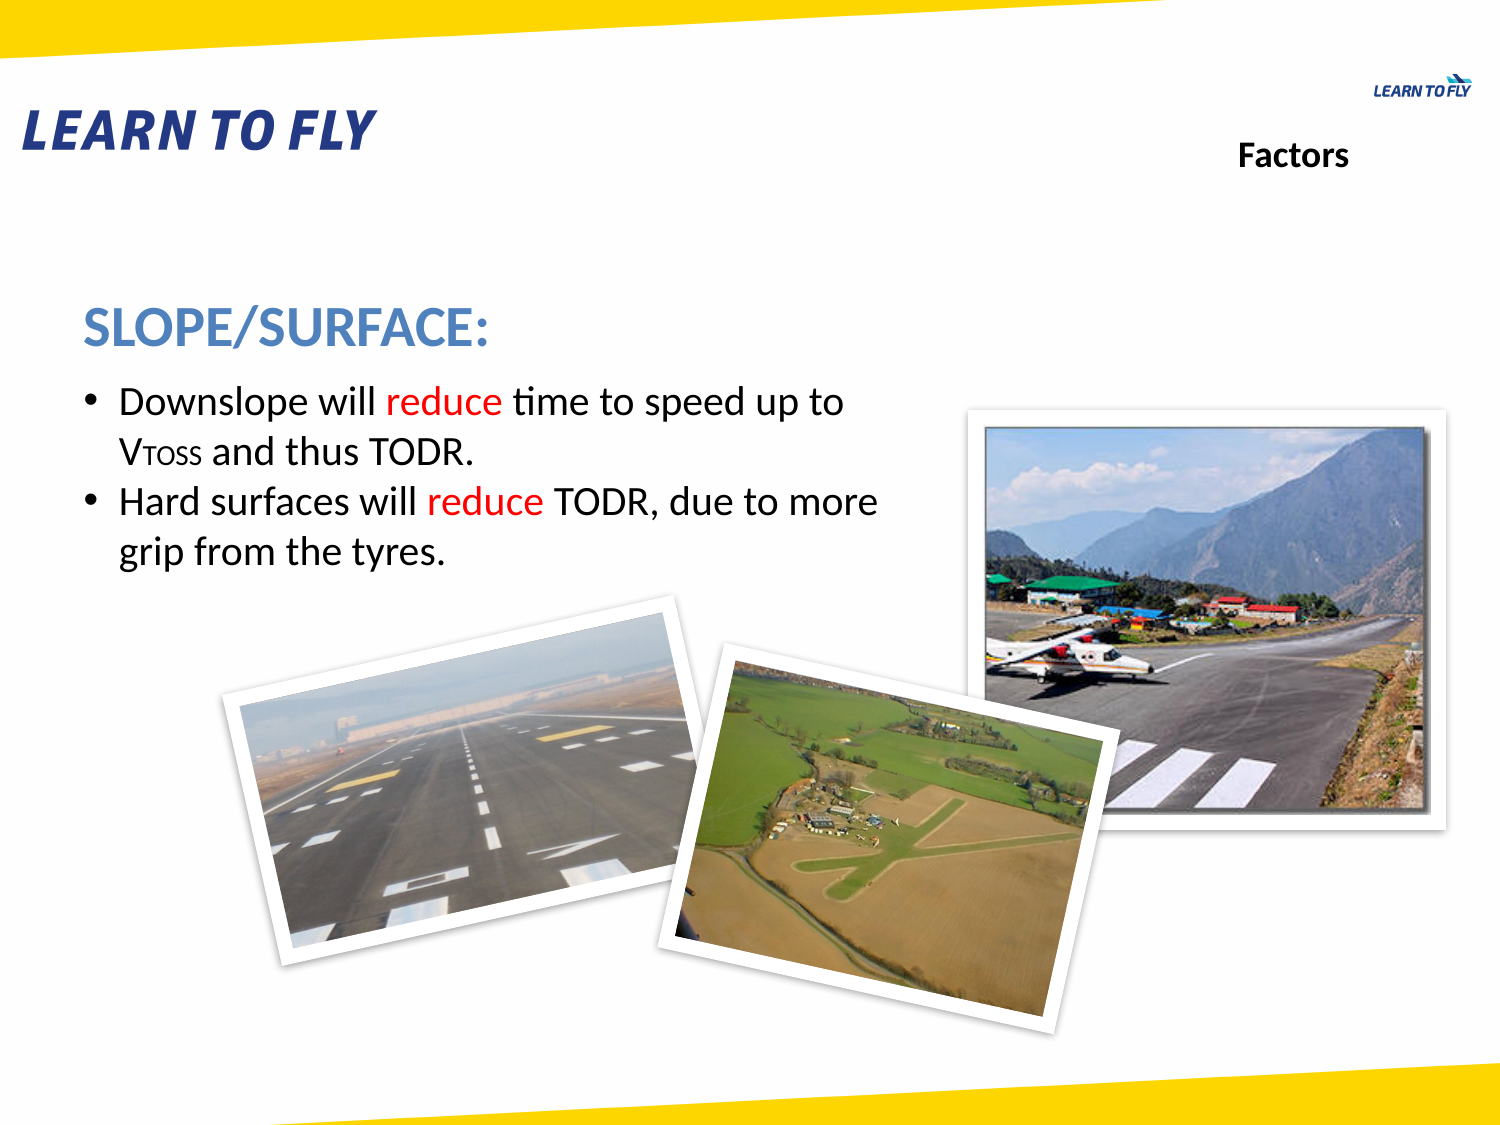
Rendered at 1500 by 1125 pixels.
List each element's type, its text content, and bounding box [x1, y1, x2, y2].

text_box SLOPE/SURFACE: [68, 280, 666, 366]
text_box Downslope will reduce time to speed up to VTOSS and thus TODR. Hard surfaces will reduce TODR, due to more grip from the tyres. [68, 366, 907, 582]
text_box Factors [1223, 122, 1500, 183]
picture [0, 0, 1500, 1125]
